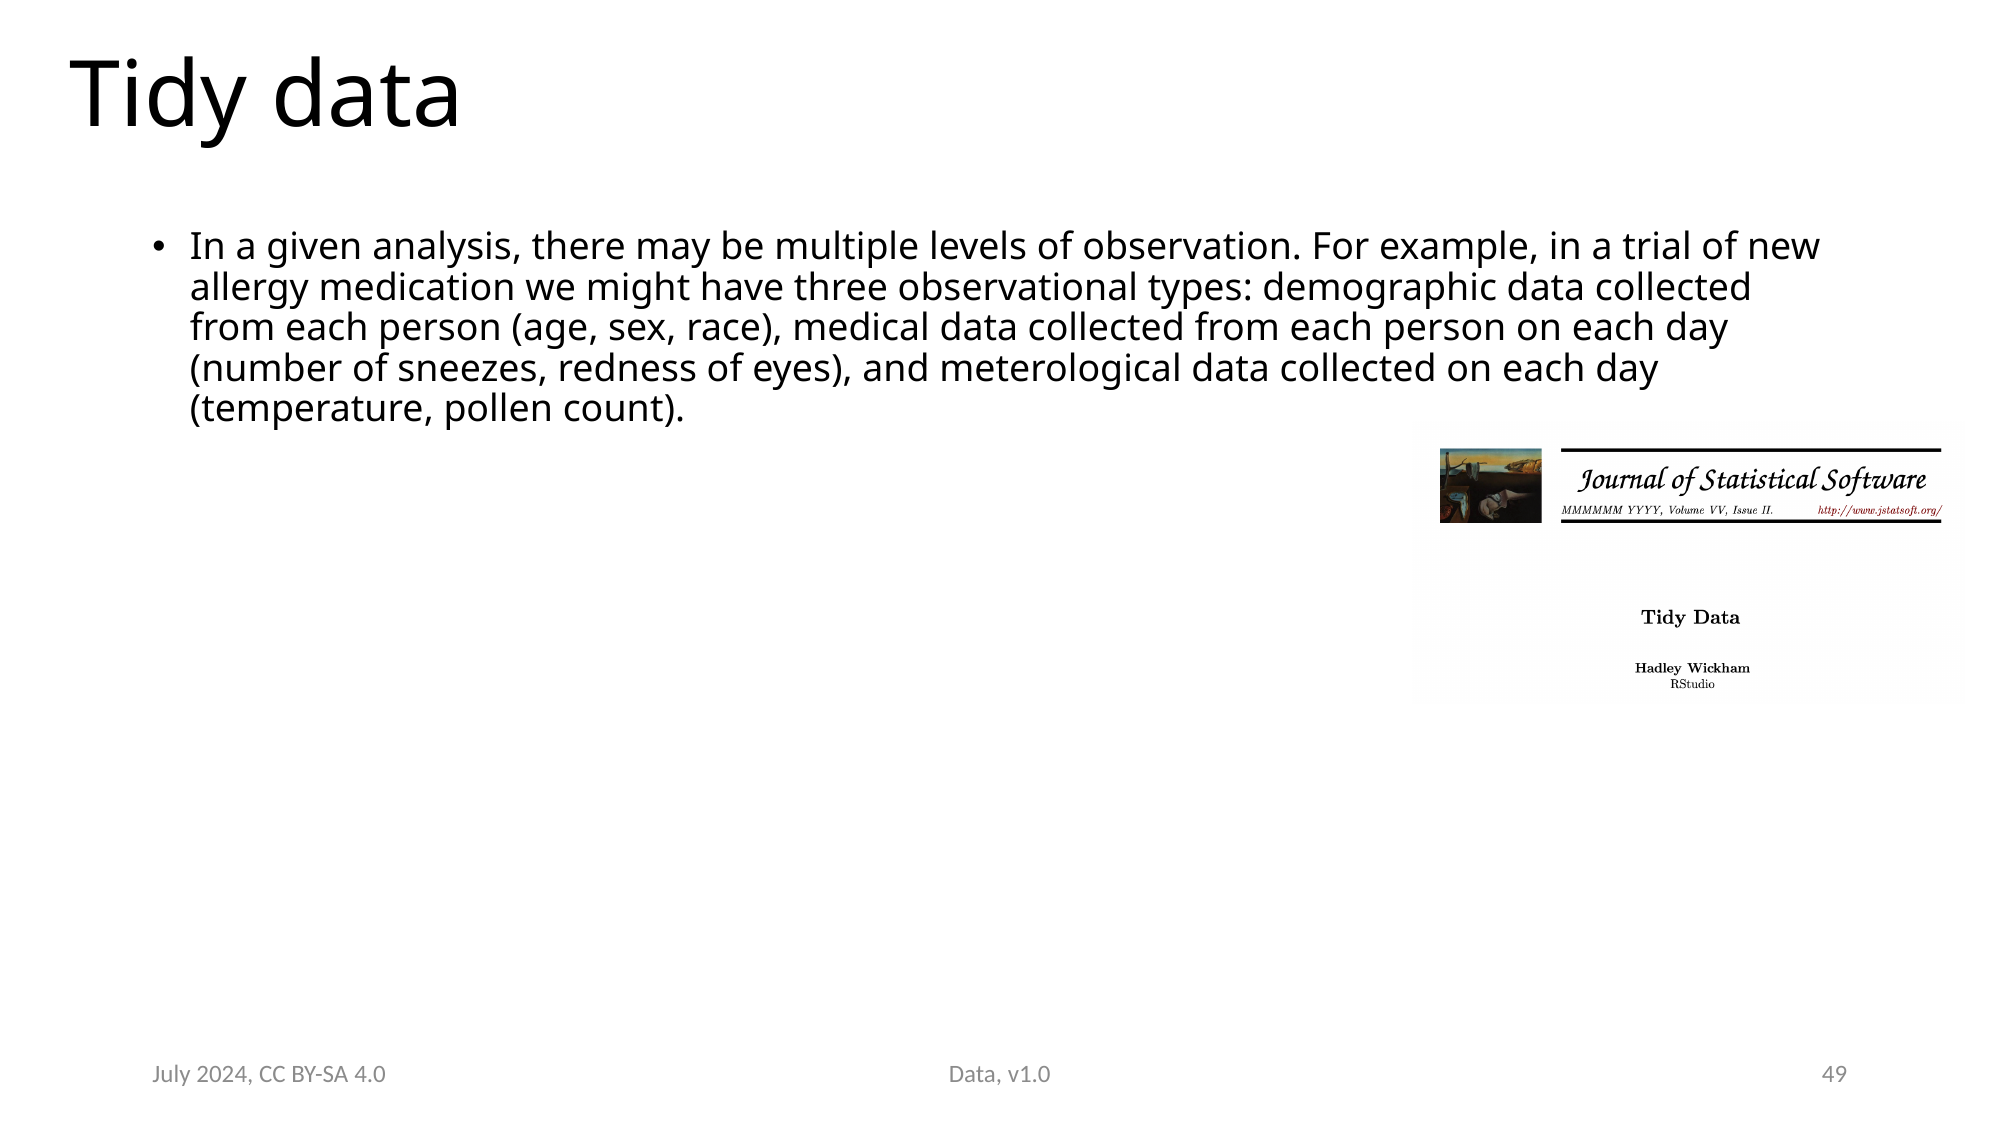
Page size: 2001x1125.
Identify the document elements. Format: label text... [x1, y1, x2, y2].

picture [1412, 421, 1965, 704]
title Tidy data [55, 23, 1934, 172]
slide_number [137, 1042, 588, 1103]
footer Data, v1.0 [662, 1042, 1338, 1103]
slide_number 49 [1412, 1042, 1863, 1103]
list In a given analysis, there may be multiple levels of observation. For example, in a trial of new allergy medication we might have three observational types: demographic data collected from each person (age, sex, race), medical data collected from each person on each day (number of sneezes, redness of eyes), and meterological data collected on each day (temperature, pollen count). [137, 219, 1863, 1014]
